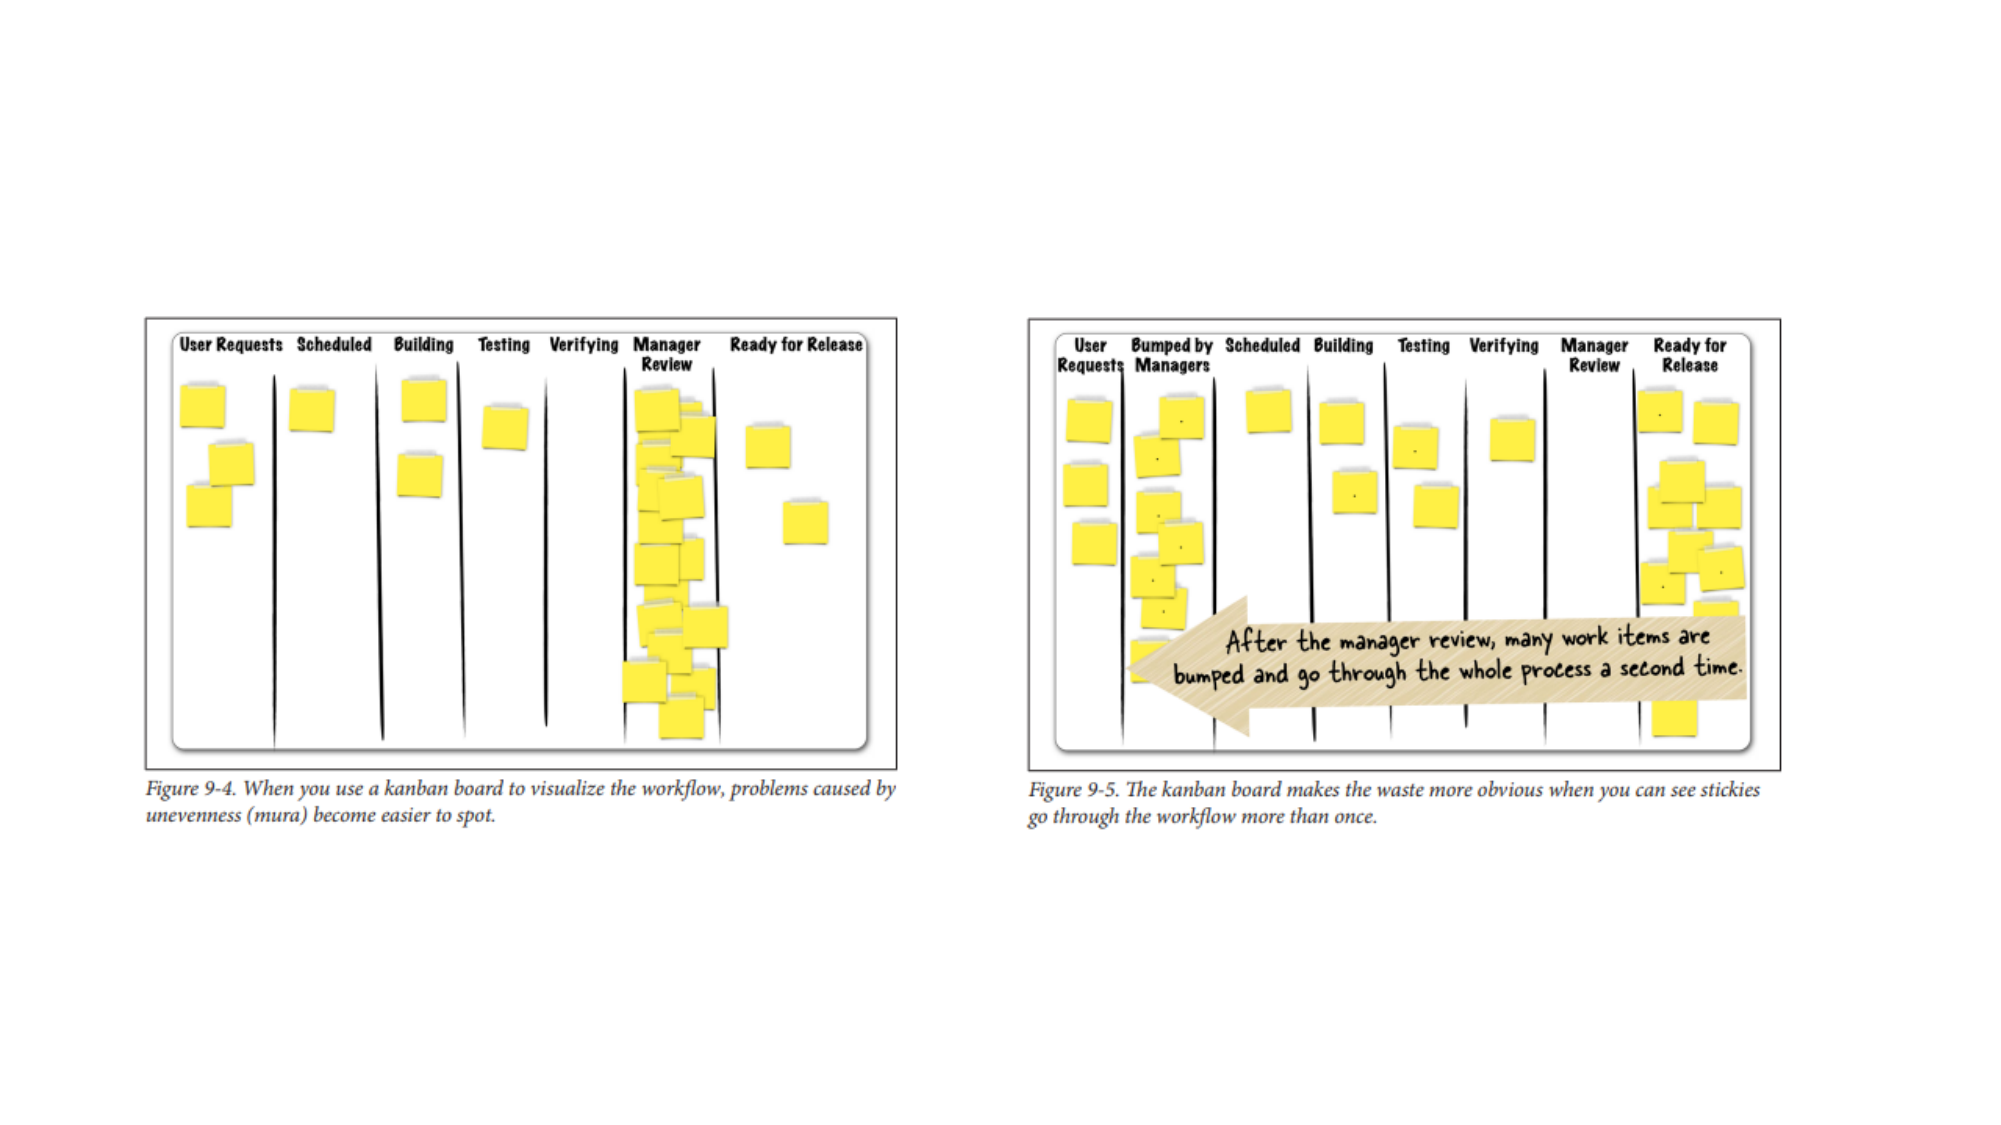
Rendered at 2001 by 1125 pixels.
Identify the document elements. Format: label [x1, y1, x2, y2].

picture [999, 291, 1816, 842]
list [116, 287, 918, 836]
